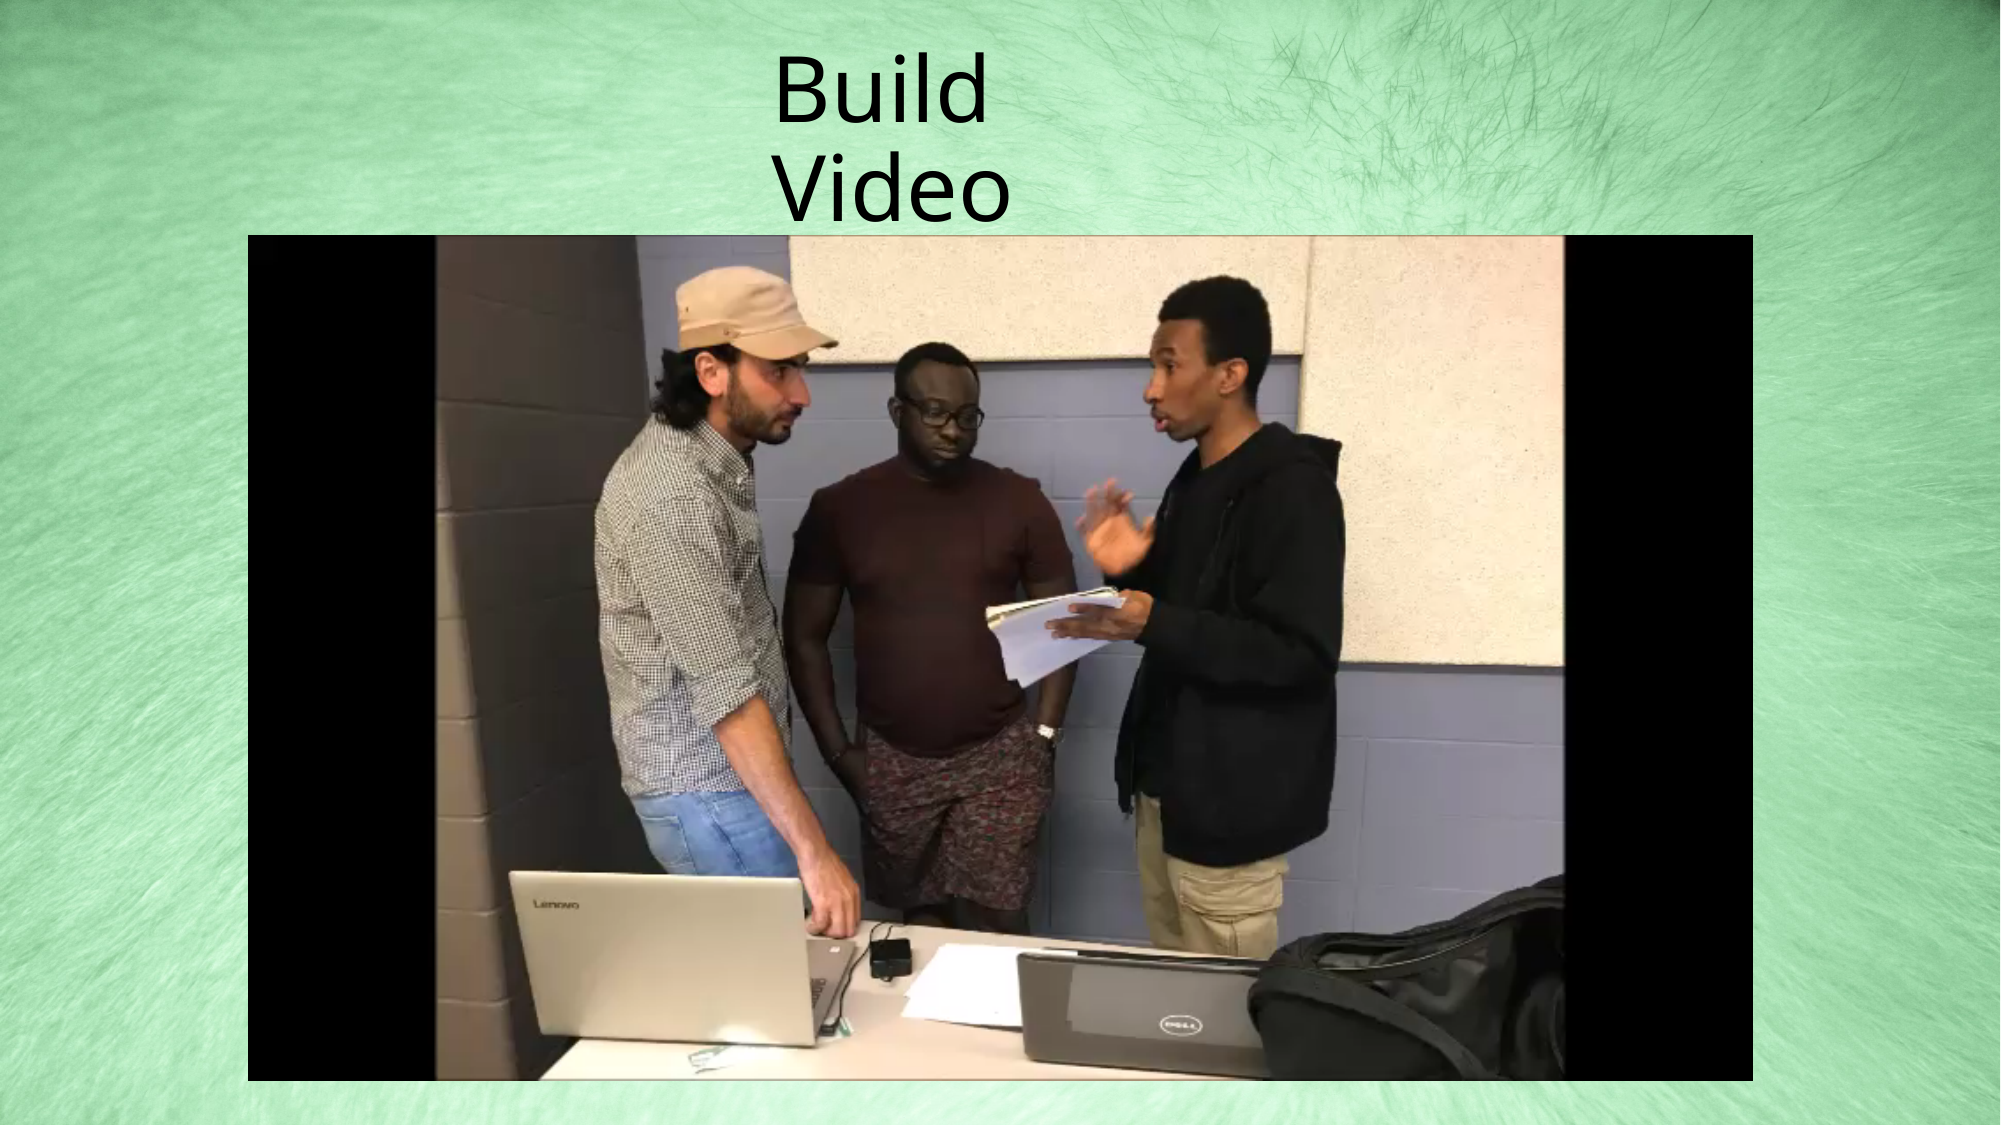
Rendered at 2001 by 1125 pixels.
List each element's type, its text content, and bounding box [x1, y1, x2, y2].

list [247, 234, 1754, 1082]
title Build Video [756, 82, 1244, 203]
